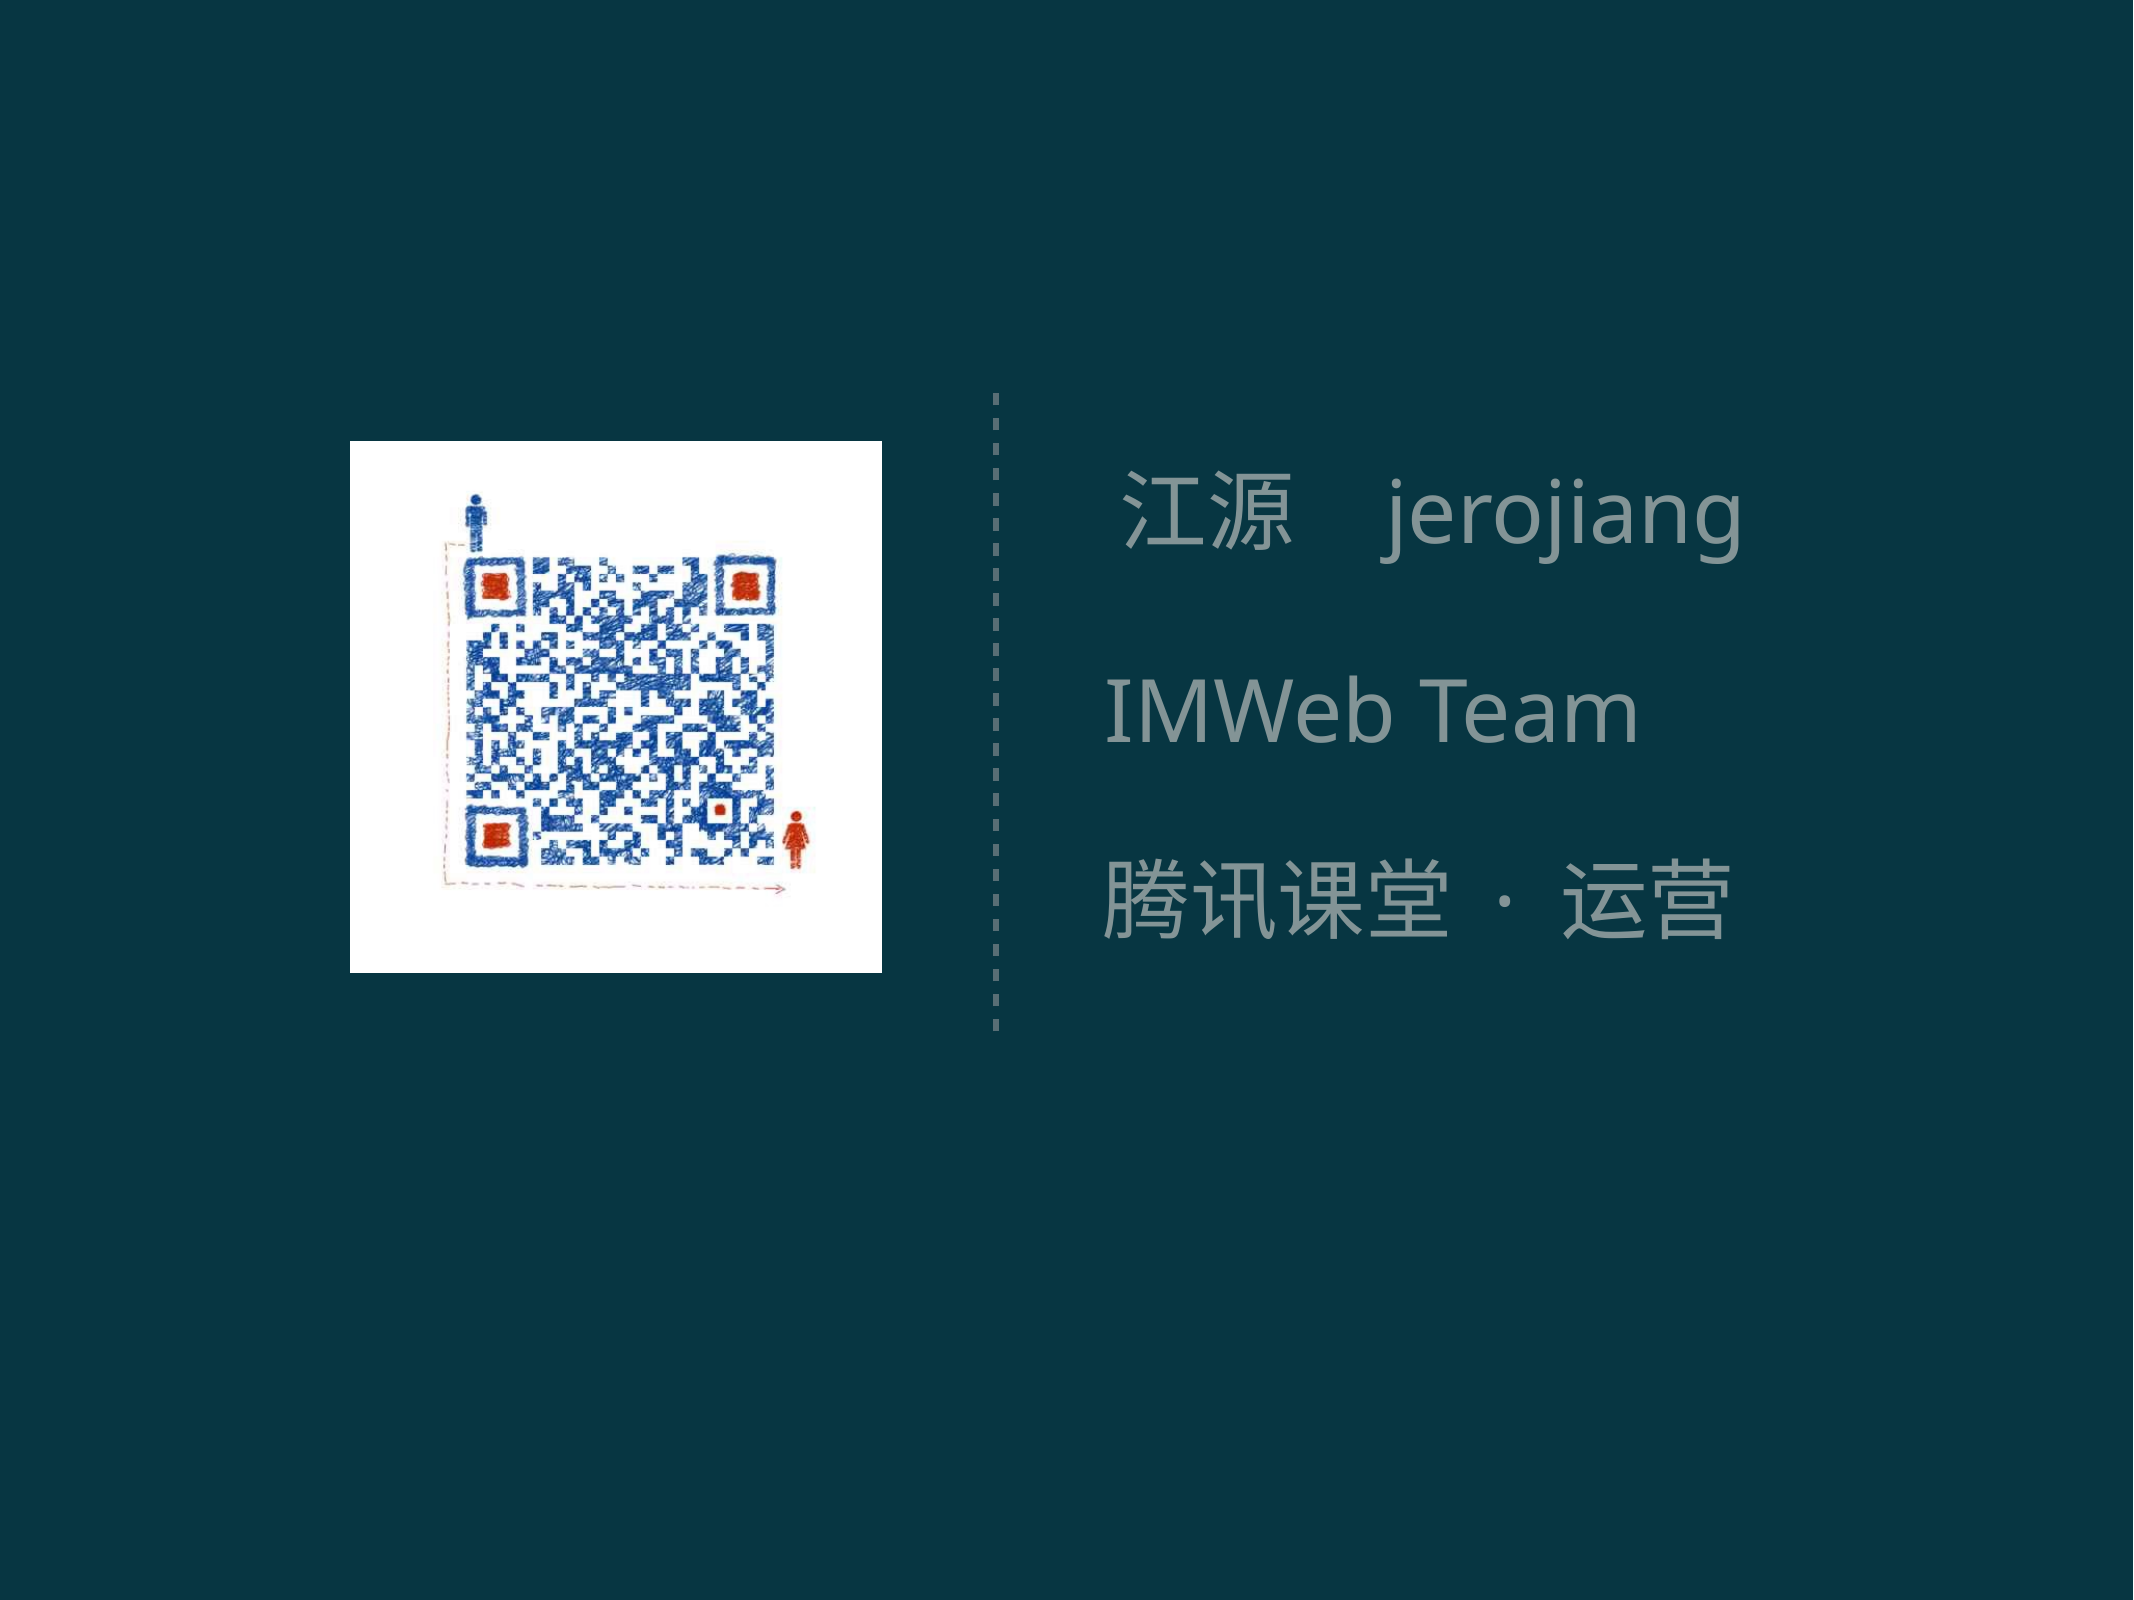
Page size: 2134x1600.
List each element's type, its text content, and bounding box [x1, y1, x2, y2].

picture [350, 441, 882, 973]
text_box jerojiang [1377, 447, 1755, 570]
text_box IMWeb Team [1096, 646, 1651, 768]
text_box 腾讯课堂 · 运营 [1094, 836, 1744, 958]
text_box 江源 [1111, 447, 1304, 570]
